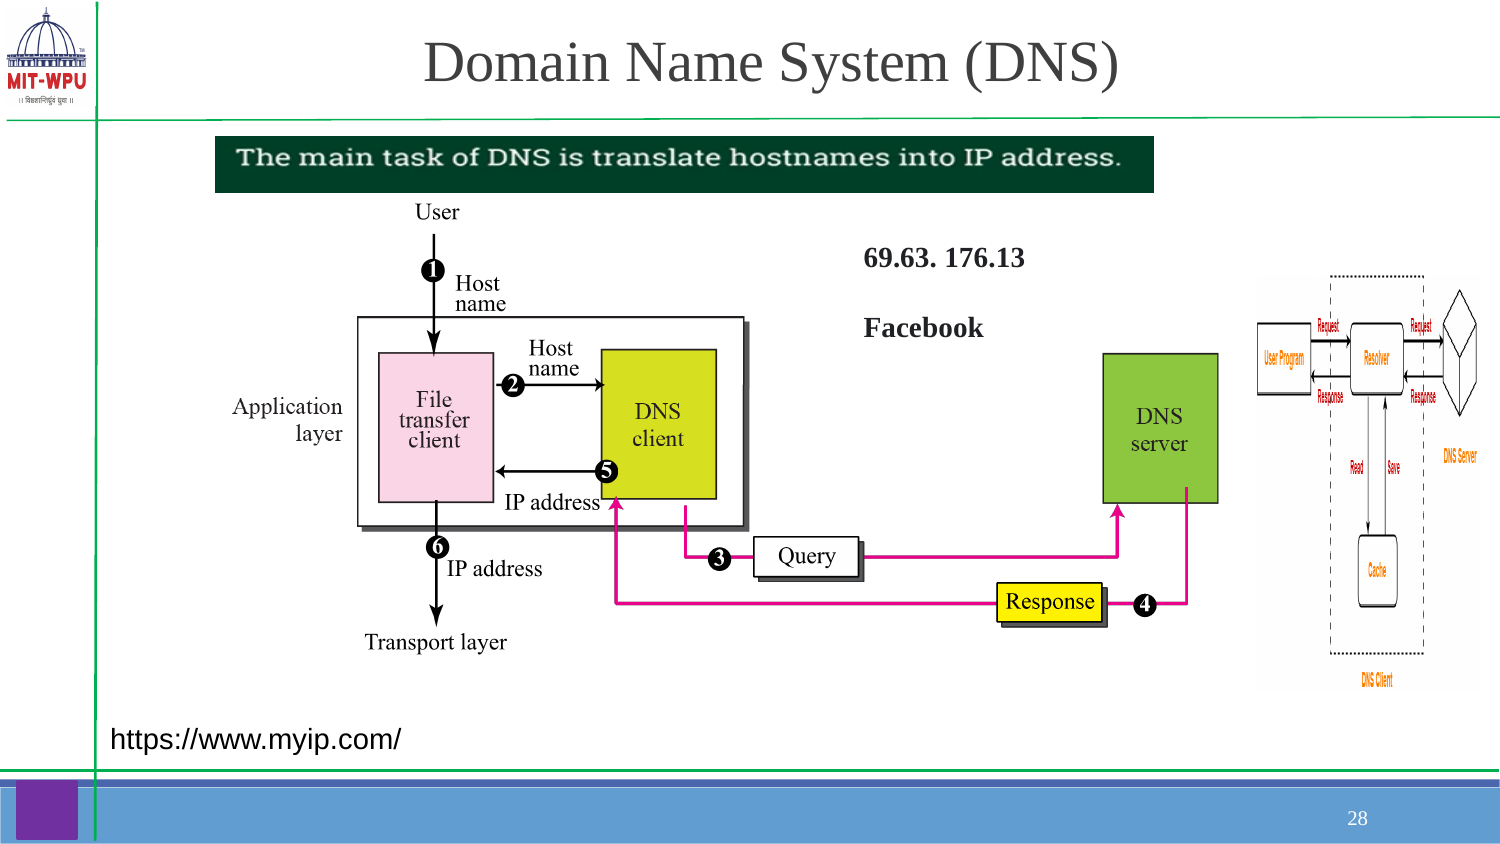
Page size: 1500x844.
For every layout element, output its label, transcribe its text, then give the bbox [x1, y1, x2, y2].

slide_number ‹#› [1218, 794, 1380, 840]
text_box https://www.myip.com/ [102, 712, 420, 763]
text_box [102, 116, 1500, 121]
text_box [6, 116, 89, 121]
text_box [94, 780, 98, 842]
text_box [17, 782, 76, 839]
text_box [94, 111, 98, 770]
picture [214, 136, 1155, 193]
picture [1256, 275, 1481, 691]
picture [6, 7, 96, 106]
picture [232, 200, 1219, 657]
title Domain Name System (DNS) [102, 20, 1447, 107]
text_box 69.63. 176.13 Facebook [848, 230, 1041, 315]
